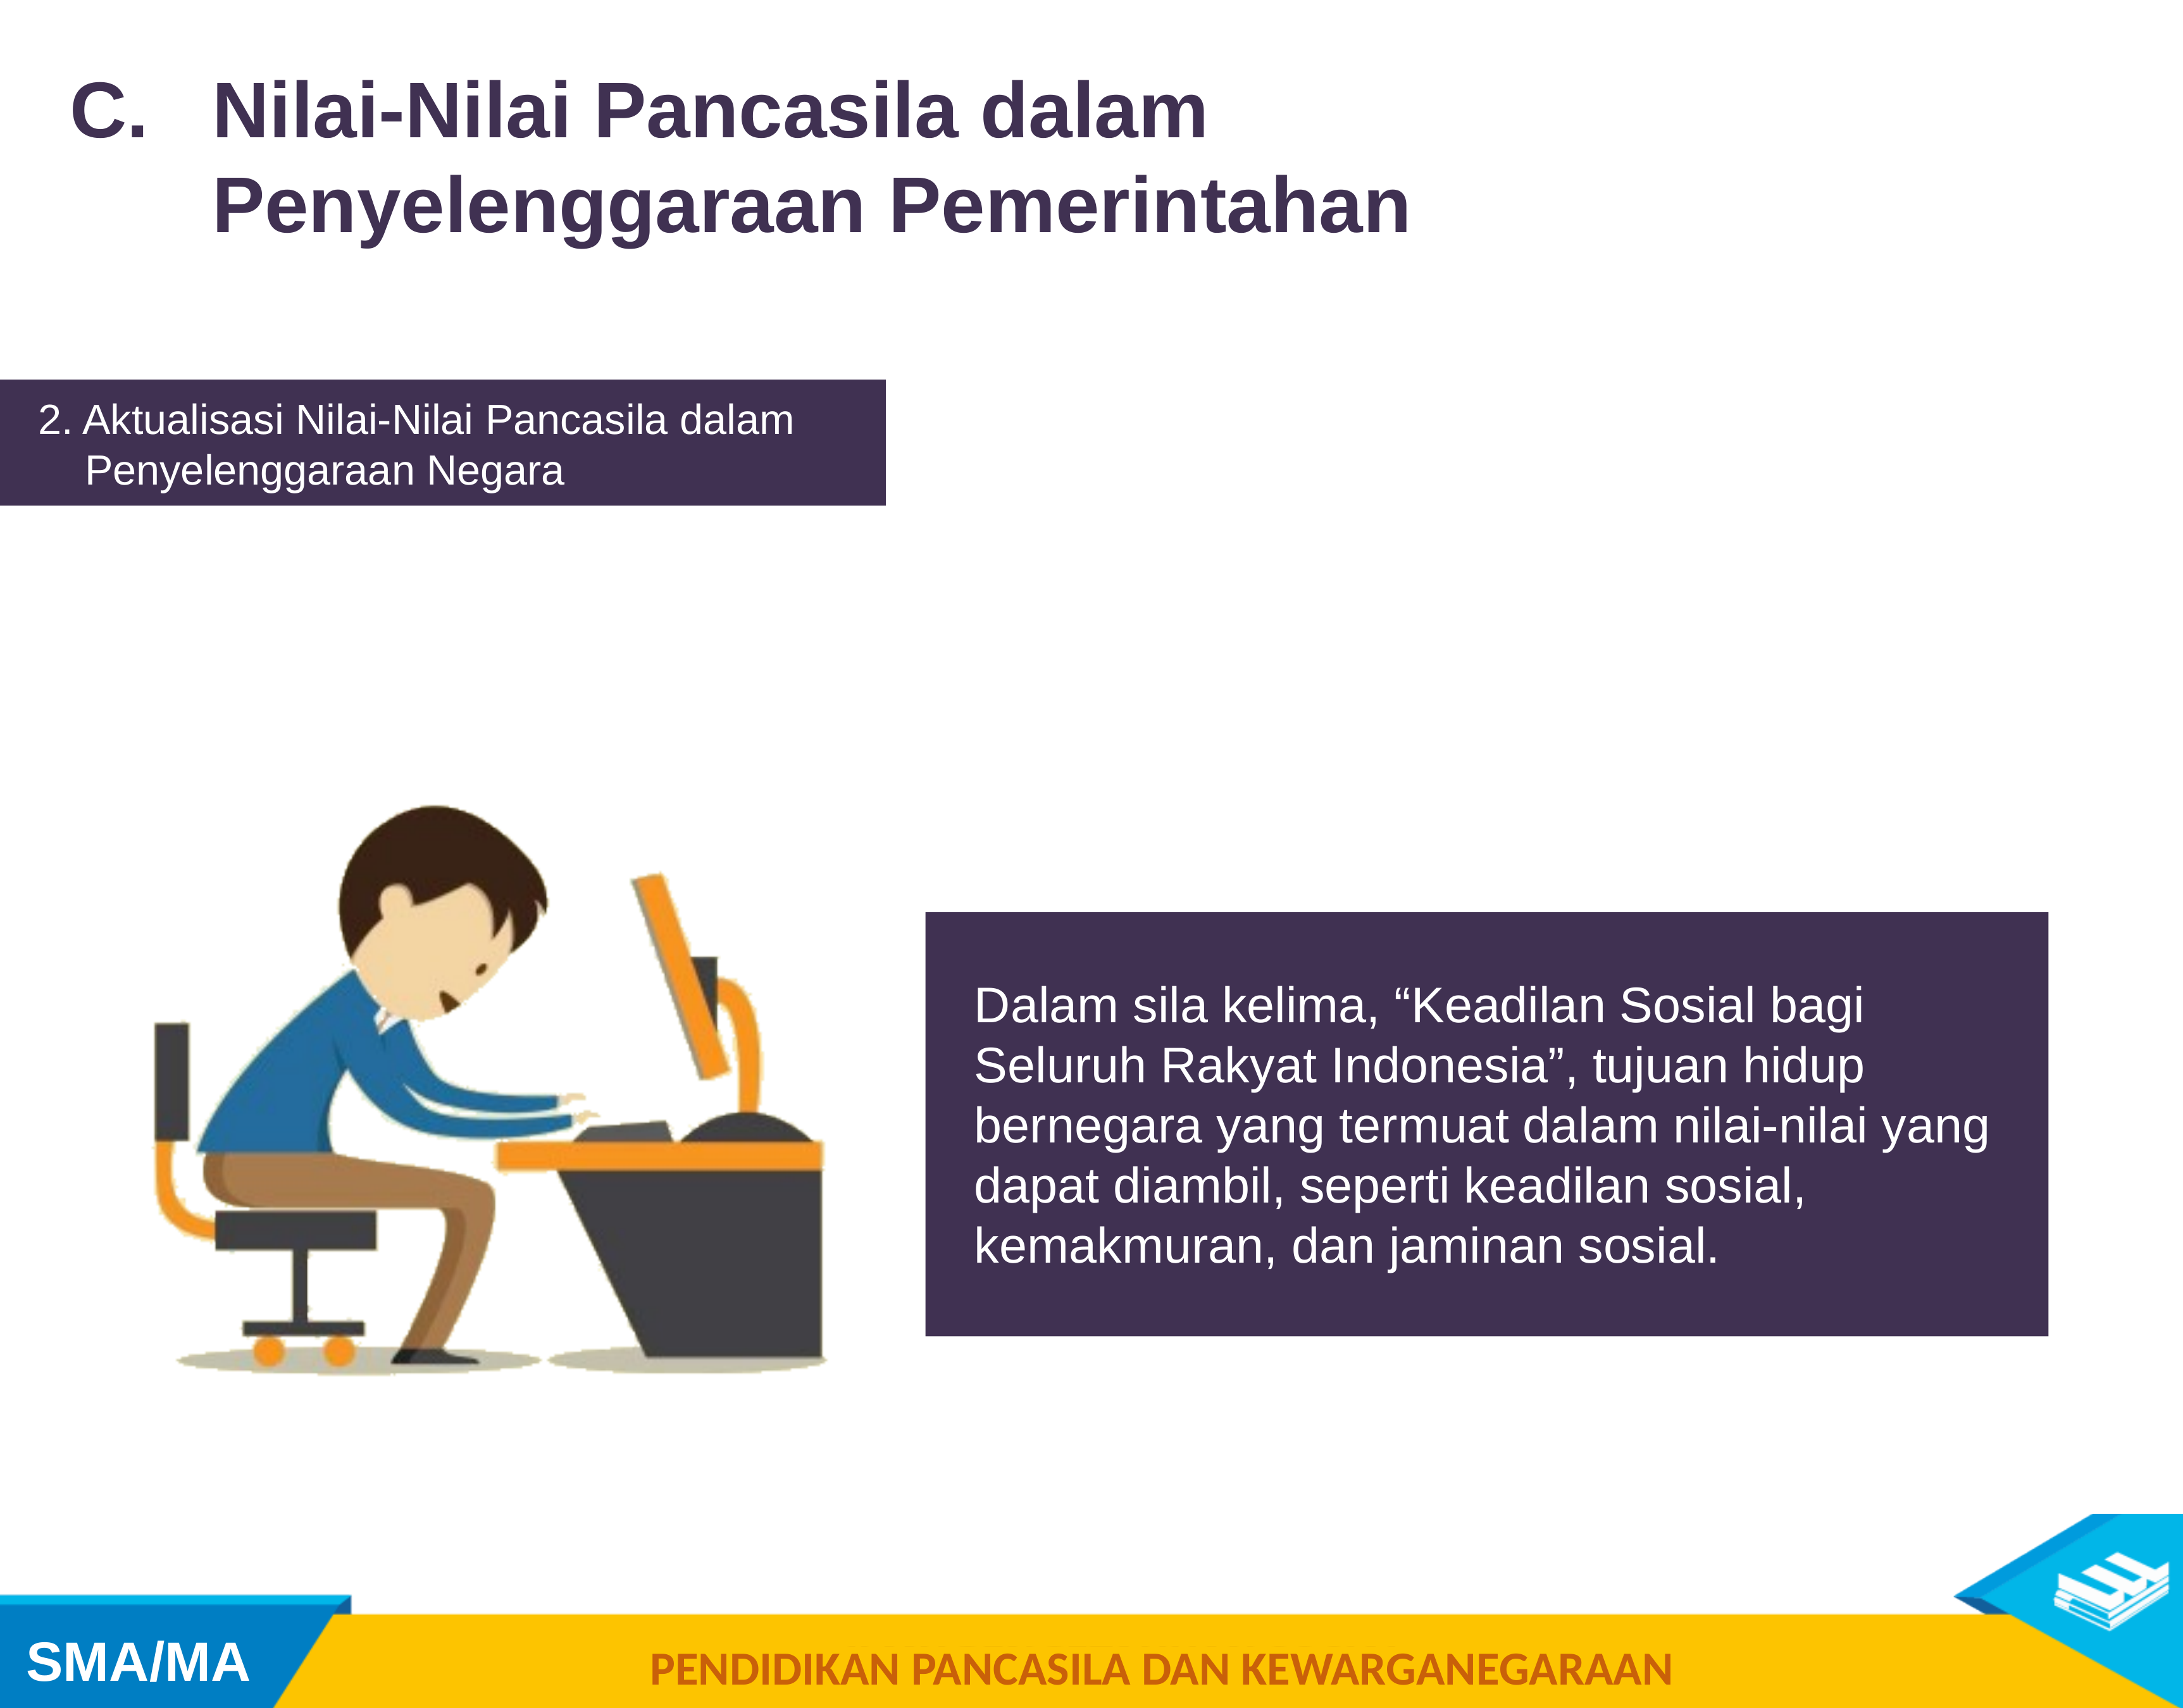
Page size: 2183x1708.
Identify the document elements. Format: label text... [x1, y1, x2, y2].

picture [118, 723, 850, 1456]
text_box Nilai-Nilai Pancasila dalam Penyelenggaraan Pemerintahan [47, 47, 1882, 259]
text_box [0, 1514, 2183, 1708]
text_box 2. Aktualisasi Nilai-Nilai Pancasila dalam Penyelenggaraan Negara [0, 378, 887, 507]
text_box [925, 912, 2049, 1337]
